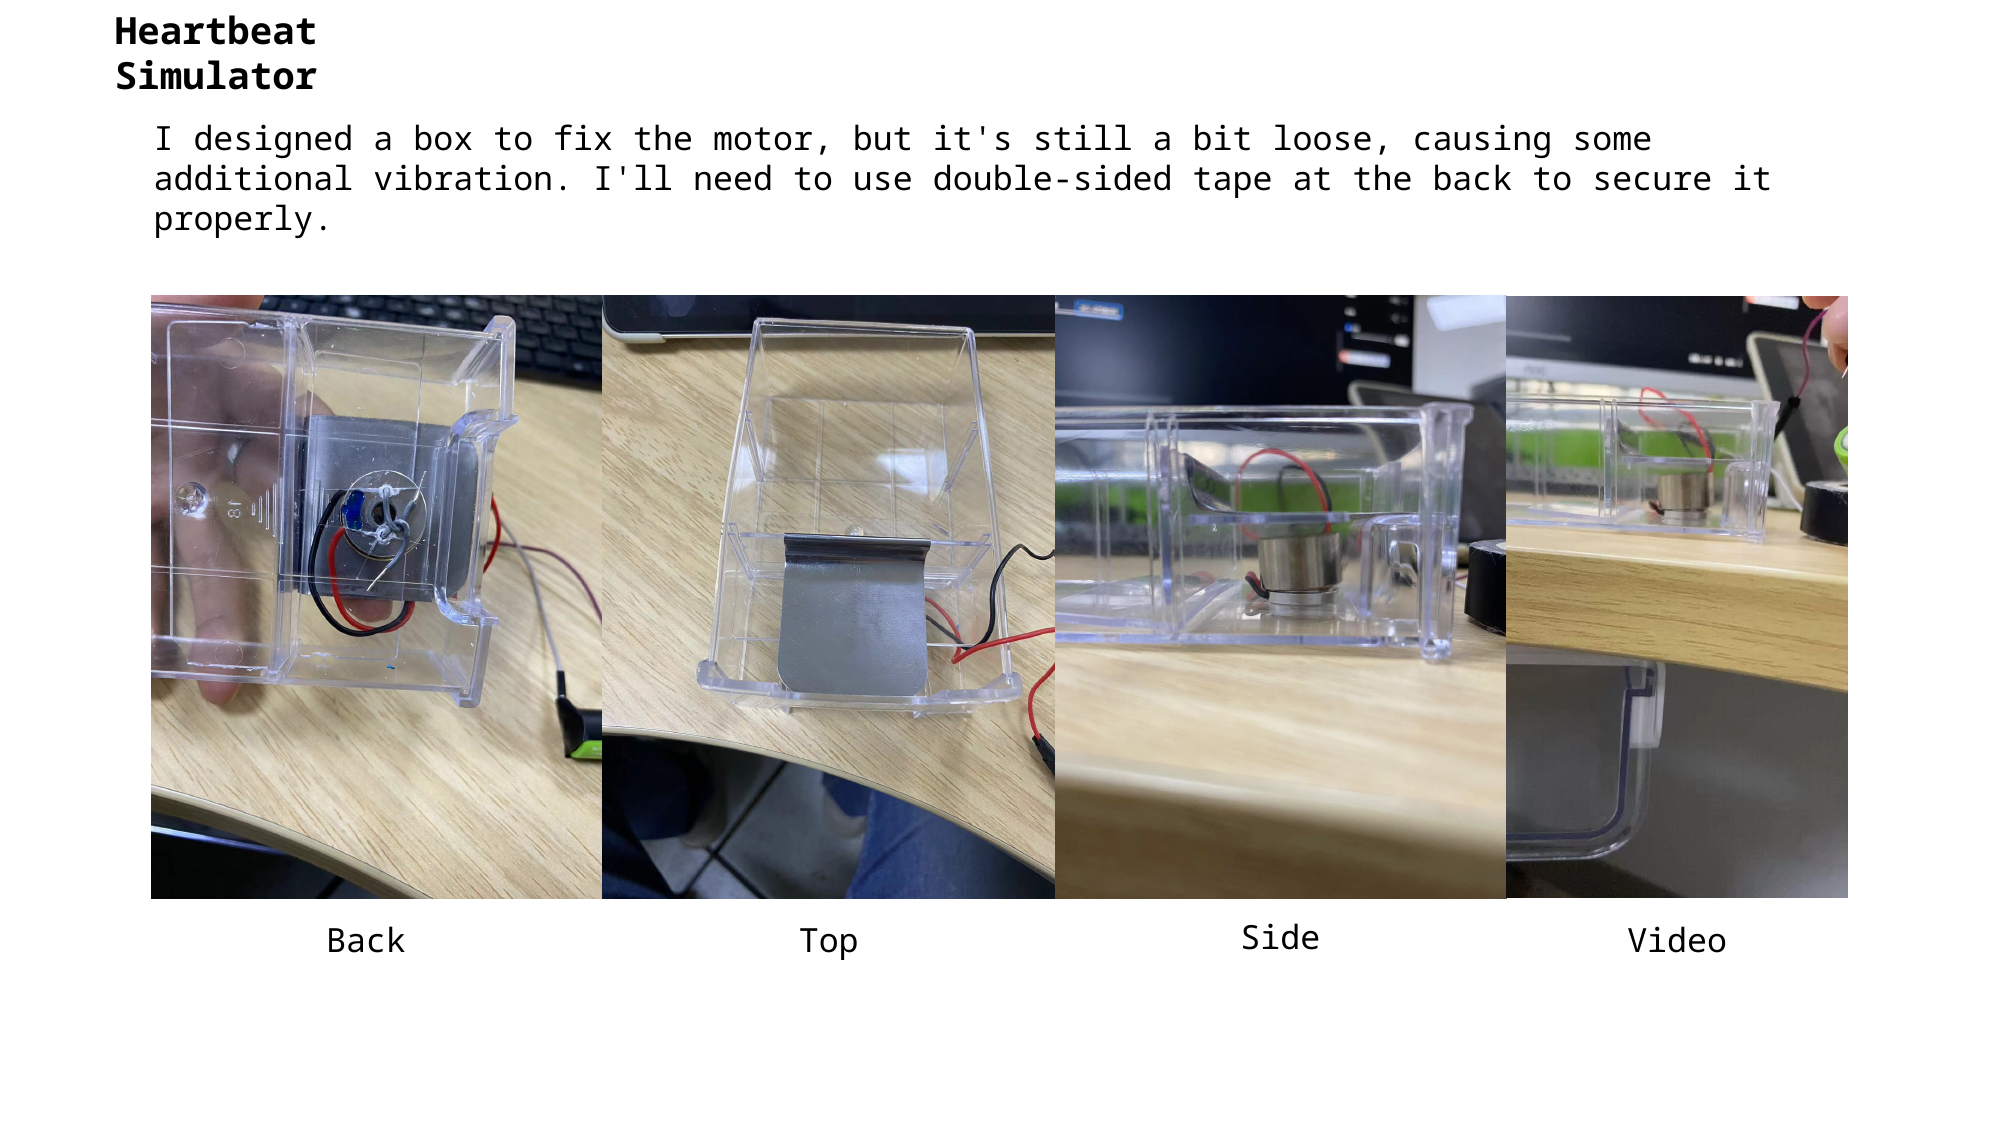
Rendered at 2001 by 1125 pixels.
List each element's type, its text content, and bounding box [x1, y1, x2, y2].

text_box Side [1199, 908, 1361, 964]
text_box Top [748, 911, 910, 967]
text_box I designed a box to fix the motor, but it's still a bit loose, causing some additional vibration. I'll need to use double-sided tape at the back to secure it properly. [138, 109, 1849, 245]
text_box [1505, 295, 1849, 899]
picture [151, 295, 1505, 899]
text_box Back [285, 911, 447, 967]
text_box Heartbeat Simulator [0, 0, 433, 105]
text_box Video [1596, 911, 1758, 967]
